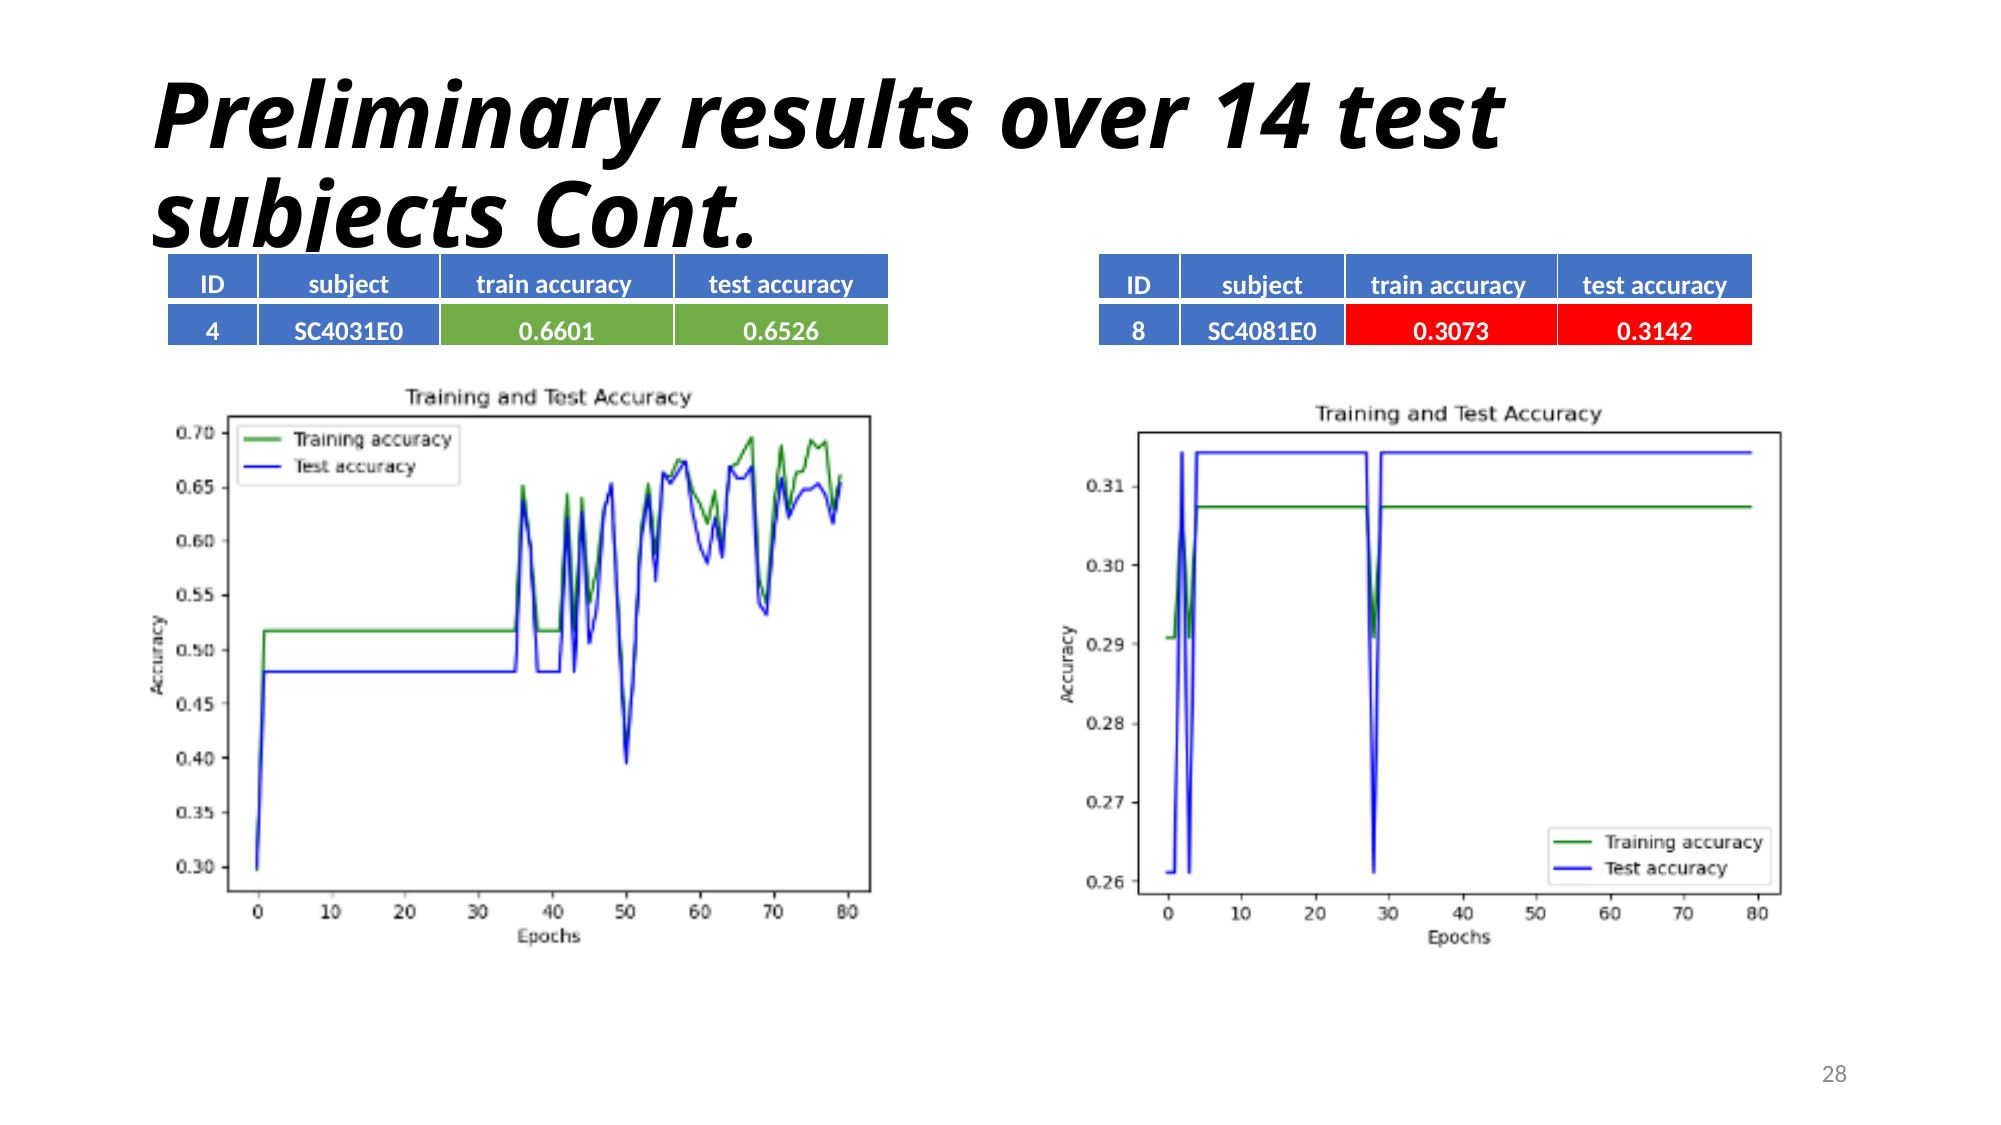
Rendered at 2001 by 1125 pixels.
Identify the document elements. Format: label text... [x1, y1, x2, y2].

table_header 4 [168, 304, 257, 342]
table_header subject [1181, 254, 1344, 298]
table_header test accuracy [1558, 254, 1752, 298]
slide_number 28 [1412, 1042, 1863, 1103]
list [125, 342, 953, 960]
table_header ID [168, 254, 257, 298]
table_header 8 [1099, 304, 1179, 345]
table_header train accuracy [1346, 254, 1557, 298]
table_header test accuracy [675, 254, 888, 298]
table_header 0.6601 [441, 304, 673, 342]
table_header 0.3142 [1558, 304, 1752, 345]
table_header SC4081E0 [1181, 304, 1344, 345]
table_header ID [1099, 254, 1179, 298]
table_header subject [259, 254, 439, 298]
table_header 0.3073 [1346, 304, 1557, 345]
picture [1035, 360, 1863, 960]
table_header 0.6526 [675, 304, 888, 342]
title Preliminary results over 14 test subjects Cont. [137, 59, 1863, 278]
table_header train accuracy [441, 254, 673, 298]
table_header SC4031E0 [259, 304, 439, 342]
